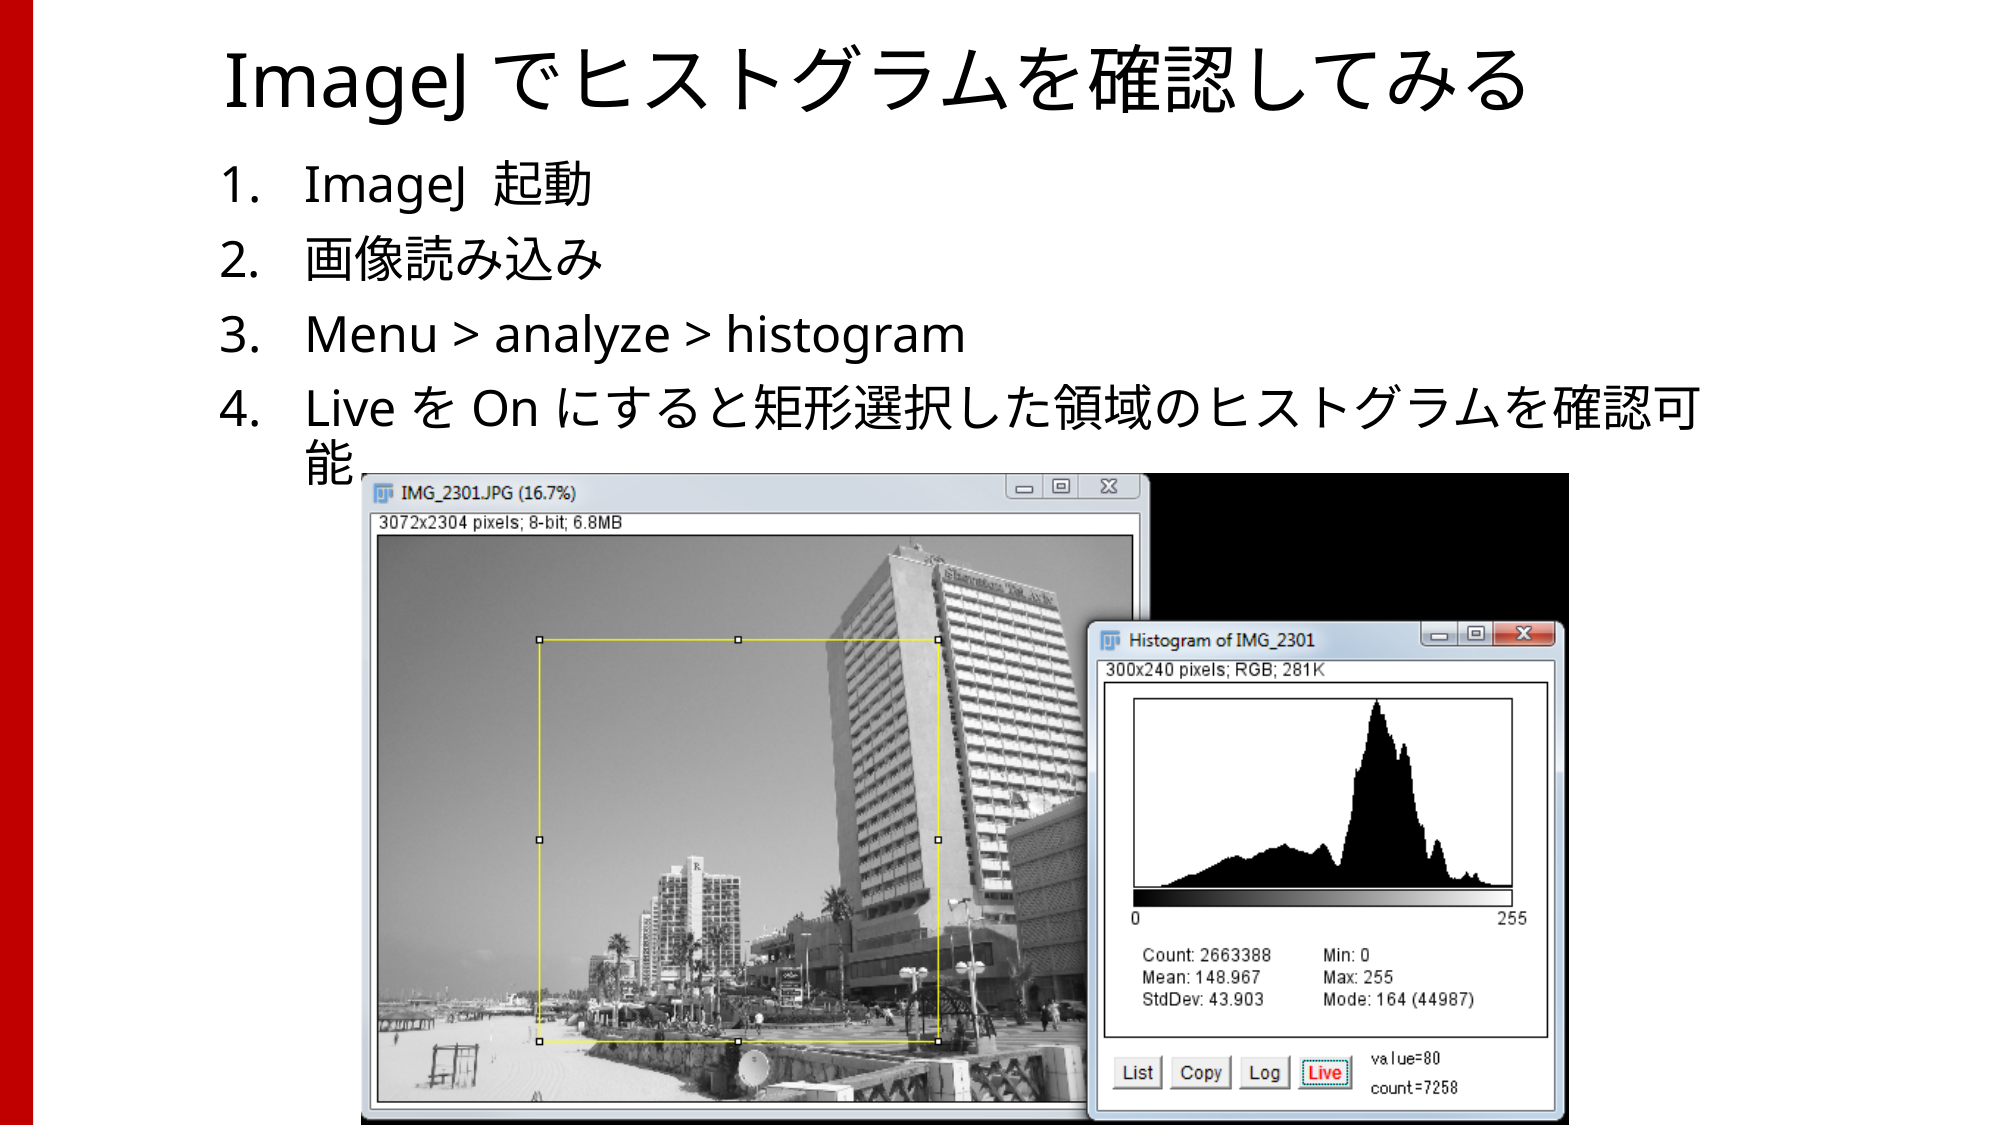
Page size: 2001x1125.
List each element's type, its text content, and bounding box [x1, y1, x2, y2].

list ImageJ 起動 画像読み込み Menu > analyze > histogram LiveをOnにすると矩形選択した領域のヒストグラムを確認可能 [204, 151, 1739, 597]
picture [361, 473, 1569, 1125]
title ImageJでヒストグラムを確認してみる [204, 36, 1555, 131]
